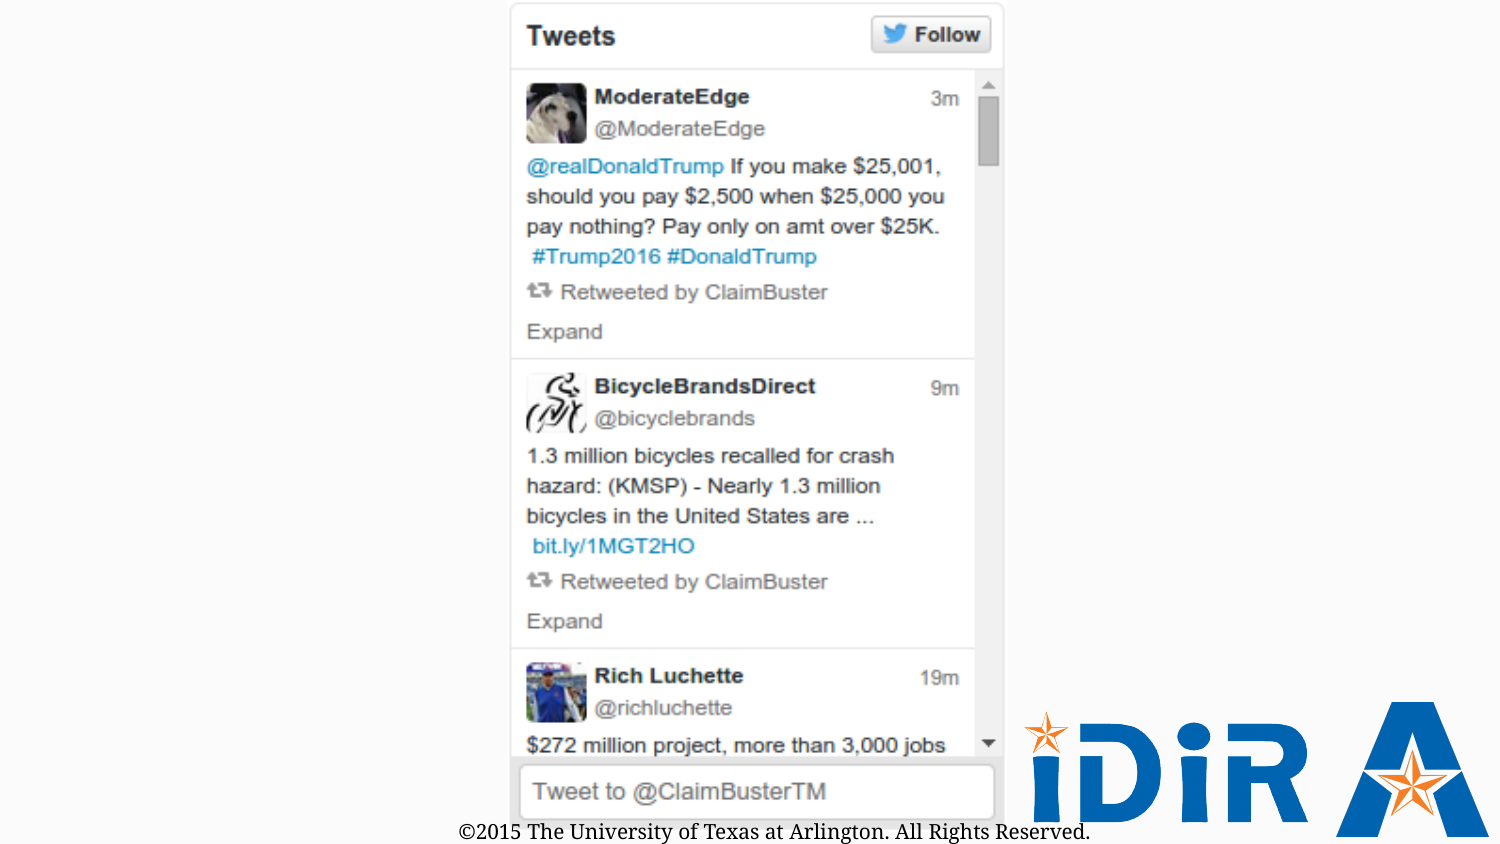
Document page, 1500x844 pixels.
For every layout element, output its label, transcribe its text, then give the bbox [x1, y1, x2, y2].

picture [508, 0, 1007, 833]
picture [1336, 702, 1489, 837]
picture [1022, 709, 1314, 830]
text_box ©2015 The University of Texas at Arlington. All Rights Reserved. [458, 818, 1091, 844]
